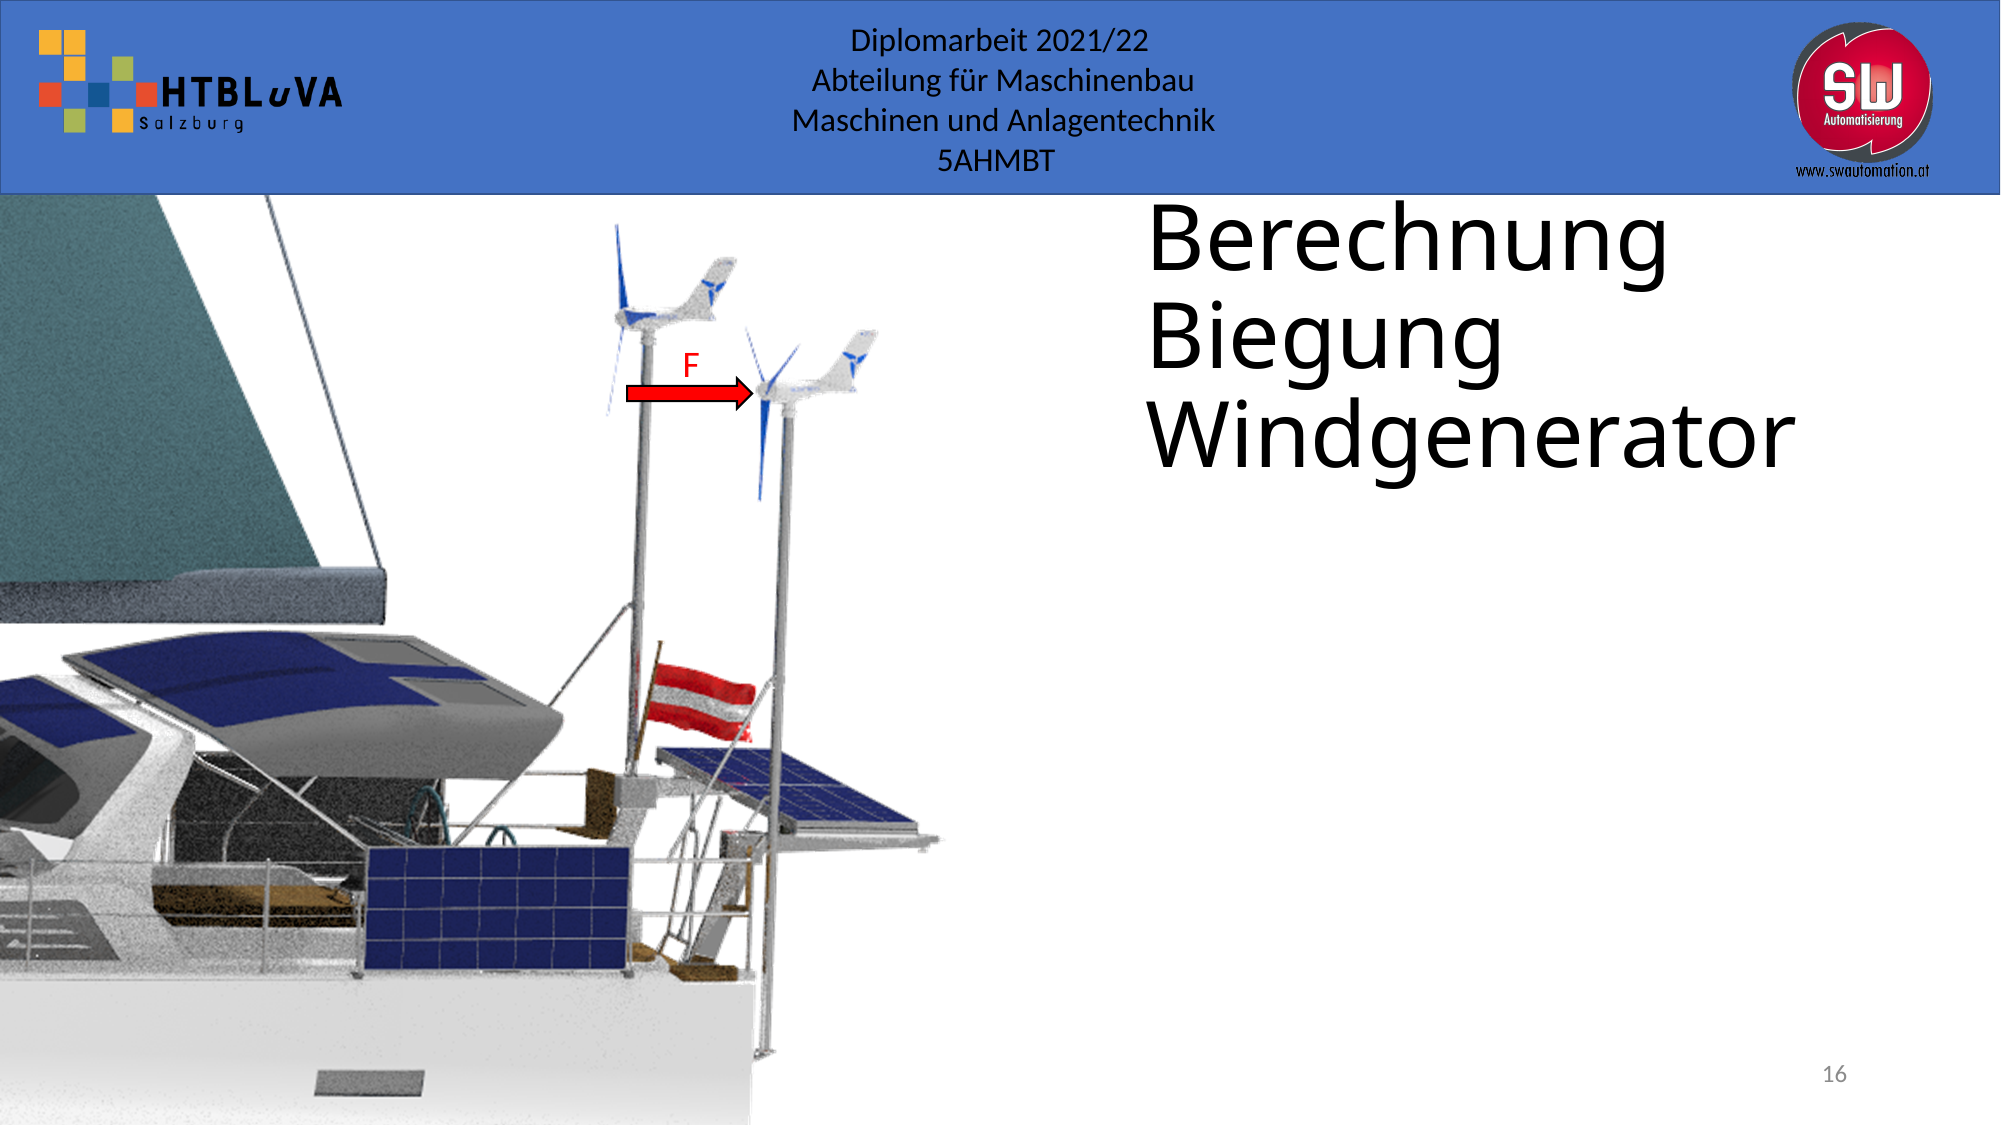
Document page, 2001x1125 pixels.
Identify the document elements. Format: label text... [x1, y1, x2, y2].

picture [39, 30, 342, 133]
title Berechnung Biegung Windgenerator [1380, 223, 1932, 455]
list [0, 195, 1380, 1125]
picture [1792, 22, 1933, 177]
slide_number 16 [1412, 1042, 1863, 1103]
